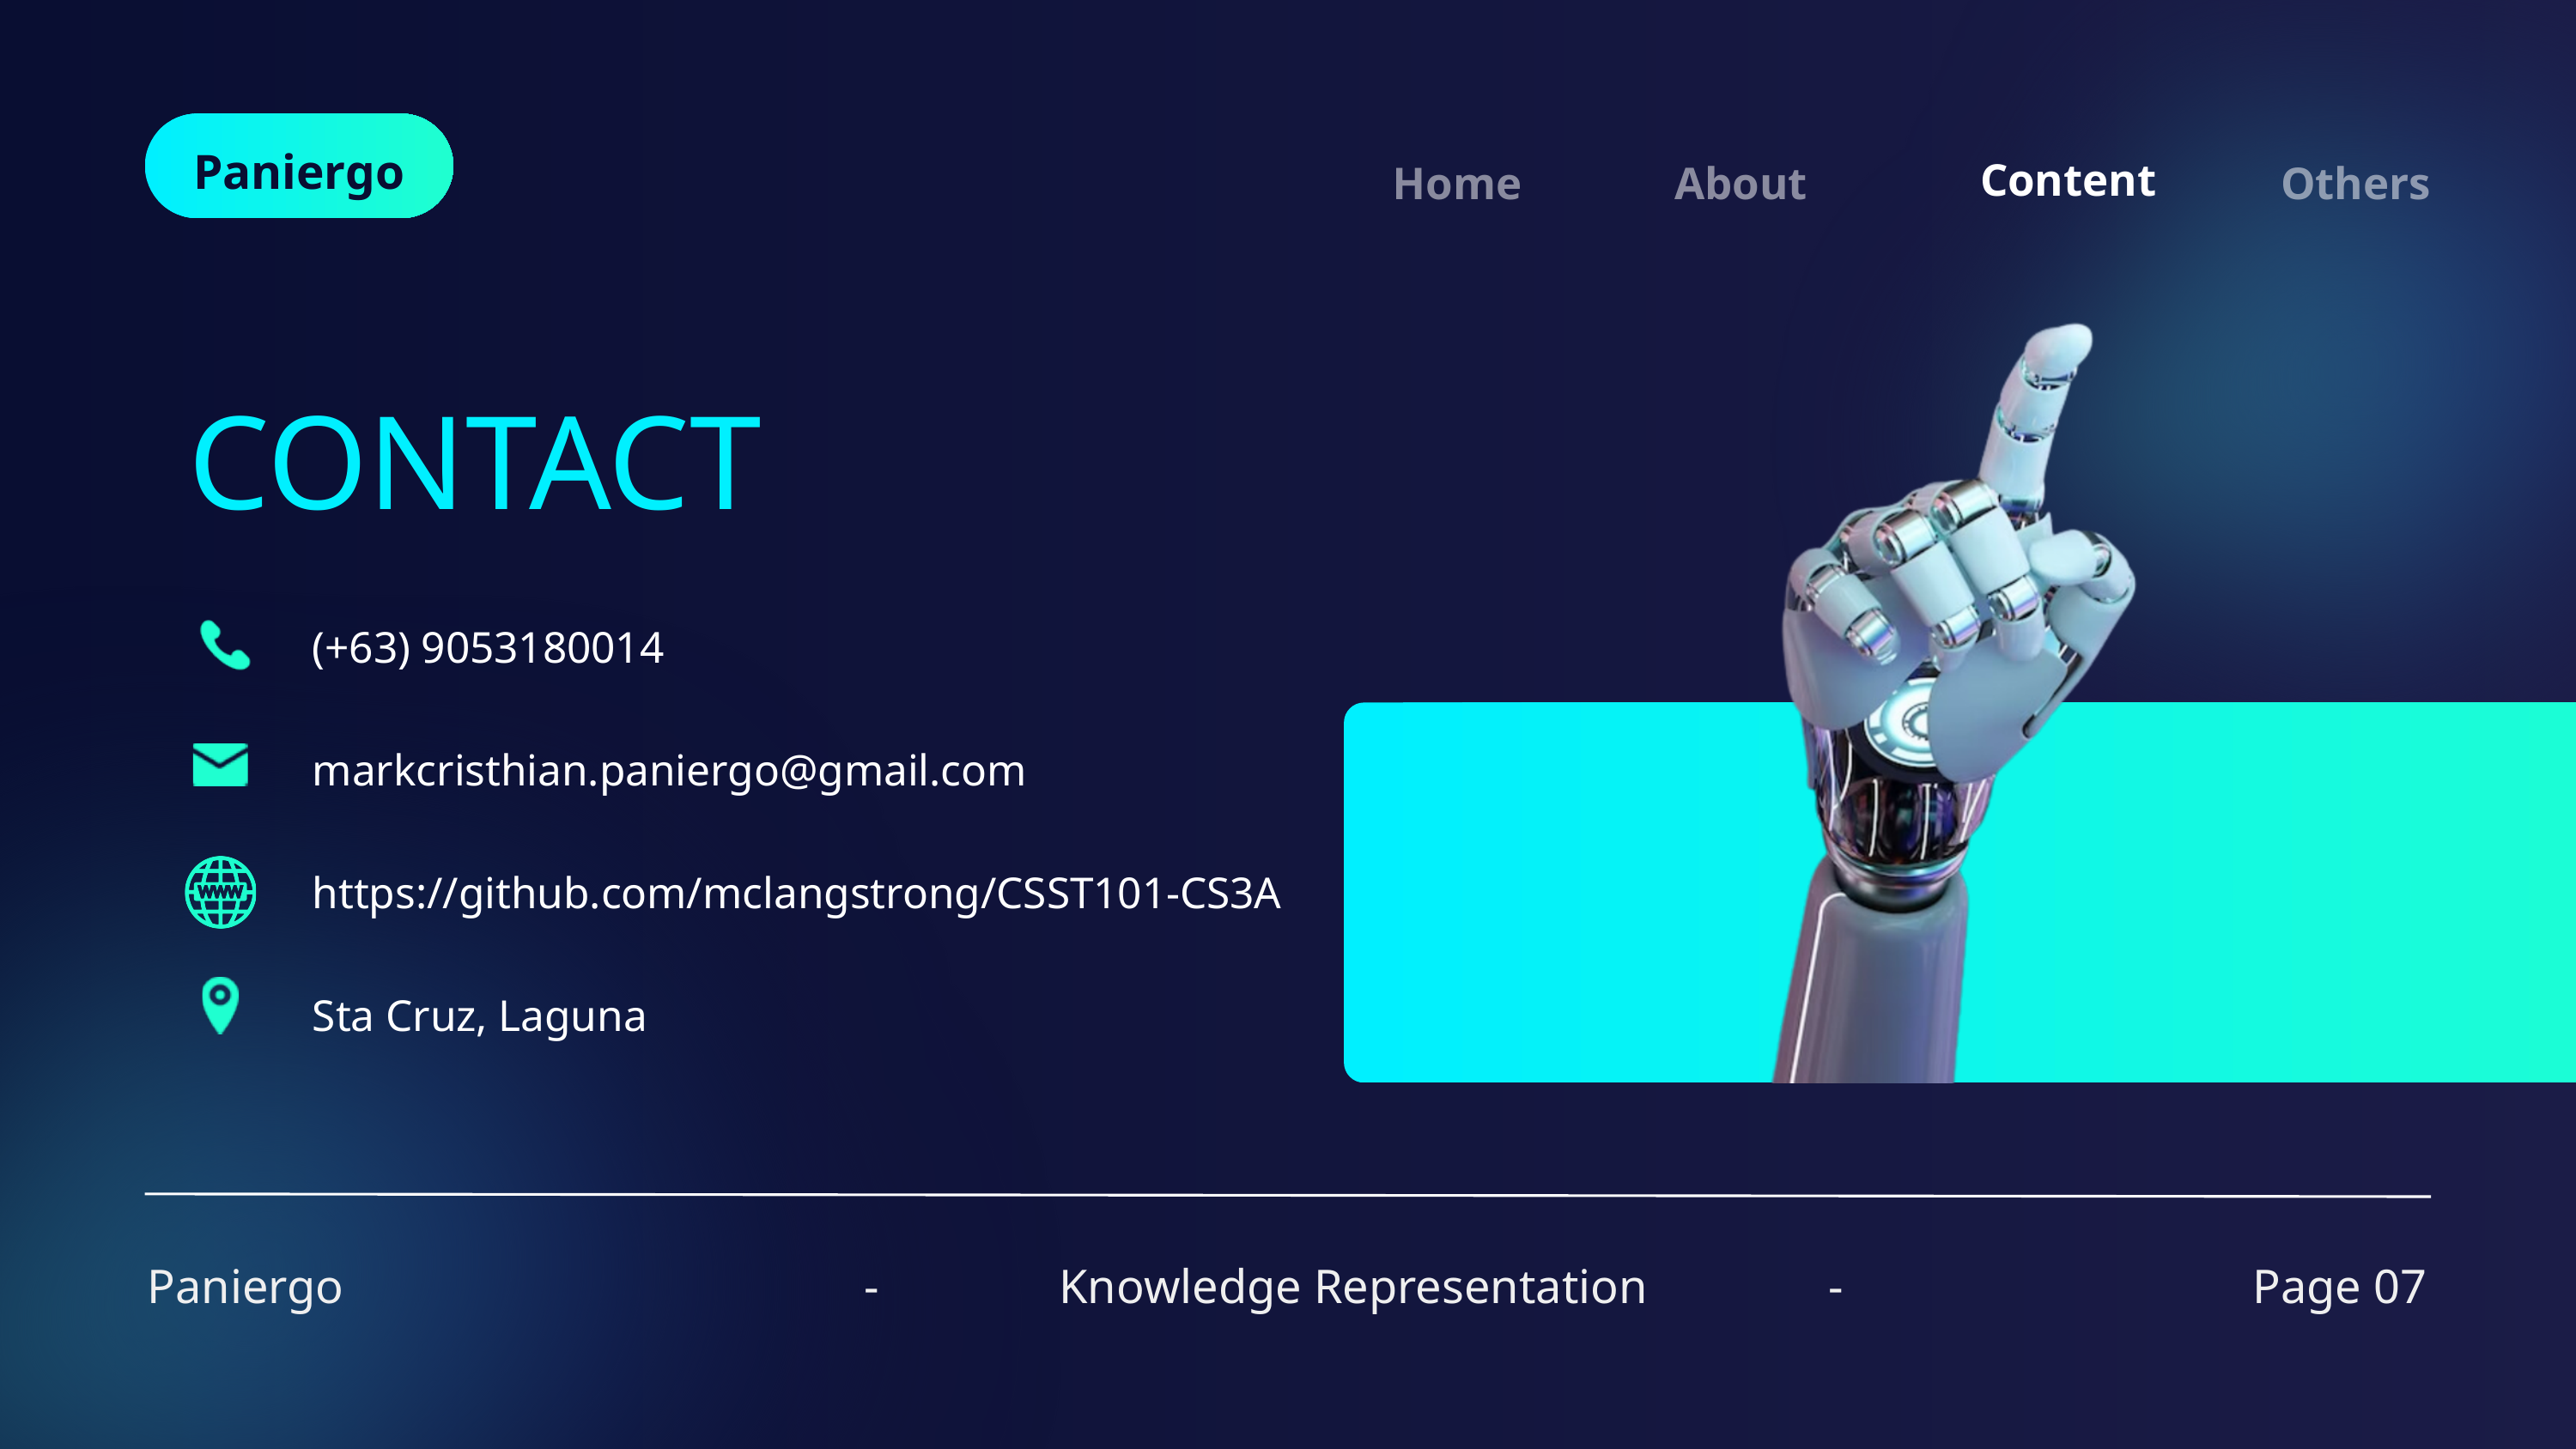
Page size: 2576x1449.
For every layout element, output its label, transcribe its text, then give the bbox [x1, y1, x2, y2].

text_box Content [1956, 143, 2181, 205]
text_box [1770, 322, 2137, 700]
text_box [192, 743, 248, 787]
text_box https://github.com/mclangstrong/CSST101-CS3A [313, 858, 1340, 918]
text_box - [1736, 1247, 1935, 1313]
text_box Sta Cruz, Laguna [313, 980, 1146, 1040]
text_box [1343, 702, 2576, 1083]
text_box About [1607, 147, 1876, 209]
text_box [189, 620, 252, 683]
text_box CONTACT [188, 406, 1565, 536]
text_box markcristhian.paniergo@gmail.com [313, 735, 1146, 795]
text_box [1770, 0, 2576, 700]
text_box Home [1287, 146, 1522, 209]
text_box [144, 113, 454, 219]
text_box [202, 977, 240, 1034]
text_box Page 07 [1988, 1247, 2427, 1313]
text_box Knowledge Representation [1019, 1247, 1688, 1313]
text_box [185, 856, 257, 929]
text_box (+63) 9053180014 [313, 612, 1146, 672]
text_box Others [2117, 146, 2432, 209]
text_box [0, 586, 1062, 1449]
text_box - [772, 1247, 971, 1313]
text_box Paniergo [147, 1247, 587, 1313]
